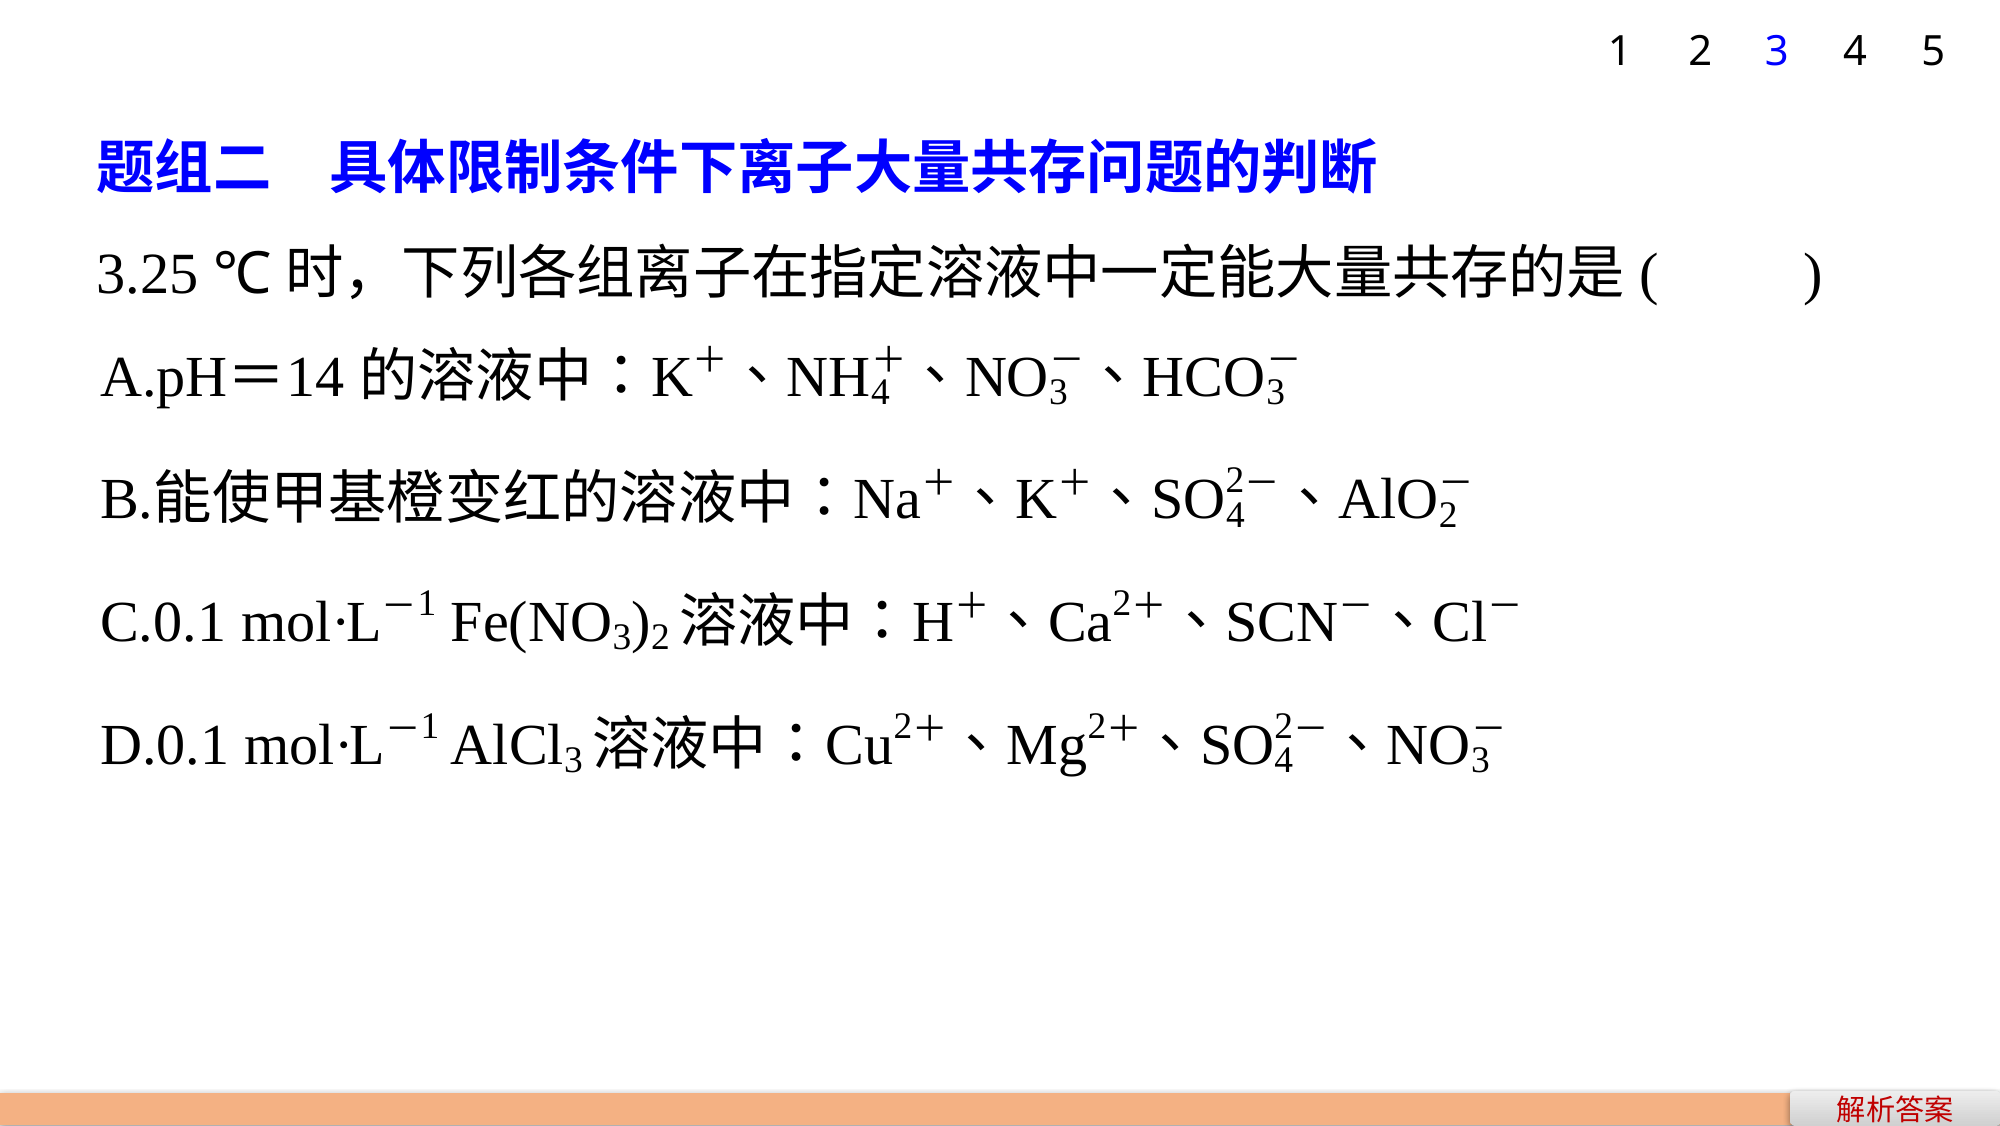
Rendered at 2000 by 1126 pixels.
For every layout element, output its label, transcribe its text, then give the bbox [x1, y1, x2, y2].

text_box 题组二 具体限制条件下离子大量共存问题的判断 3.25 ℃时，下列各组离子在指定溶液中一定能大量共存的是( ) [76, 85, 1945, 316]
text_box [0, 1092, 1787, 1126]
text_box 3 [1748, 1, 1806, 97]
text_box 1 [1587, 1, 1653, 97]
text_box 4 [1822, 1, 1888, 97]
text_box 2 [1669, 1, 1731, 97]
text_box 解析答案 [1788, 1089, 2000, 1126]
text_box 5 [1900, 1, 1967, 97]
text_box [99, 335, 1628, 847]
